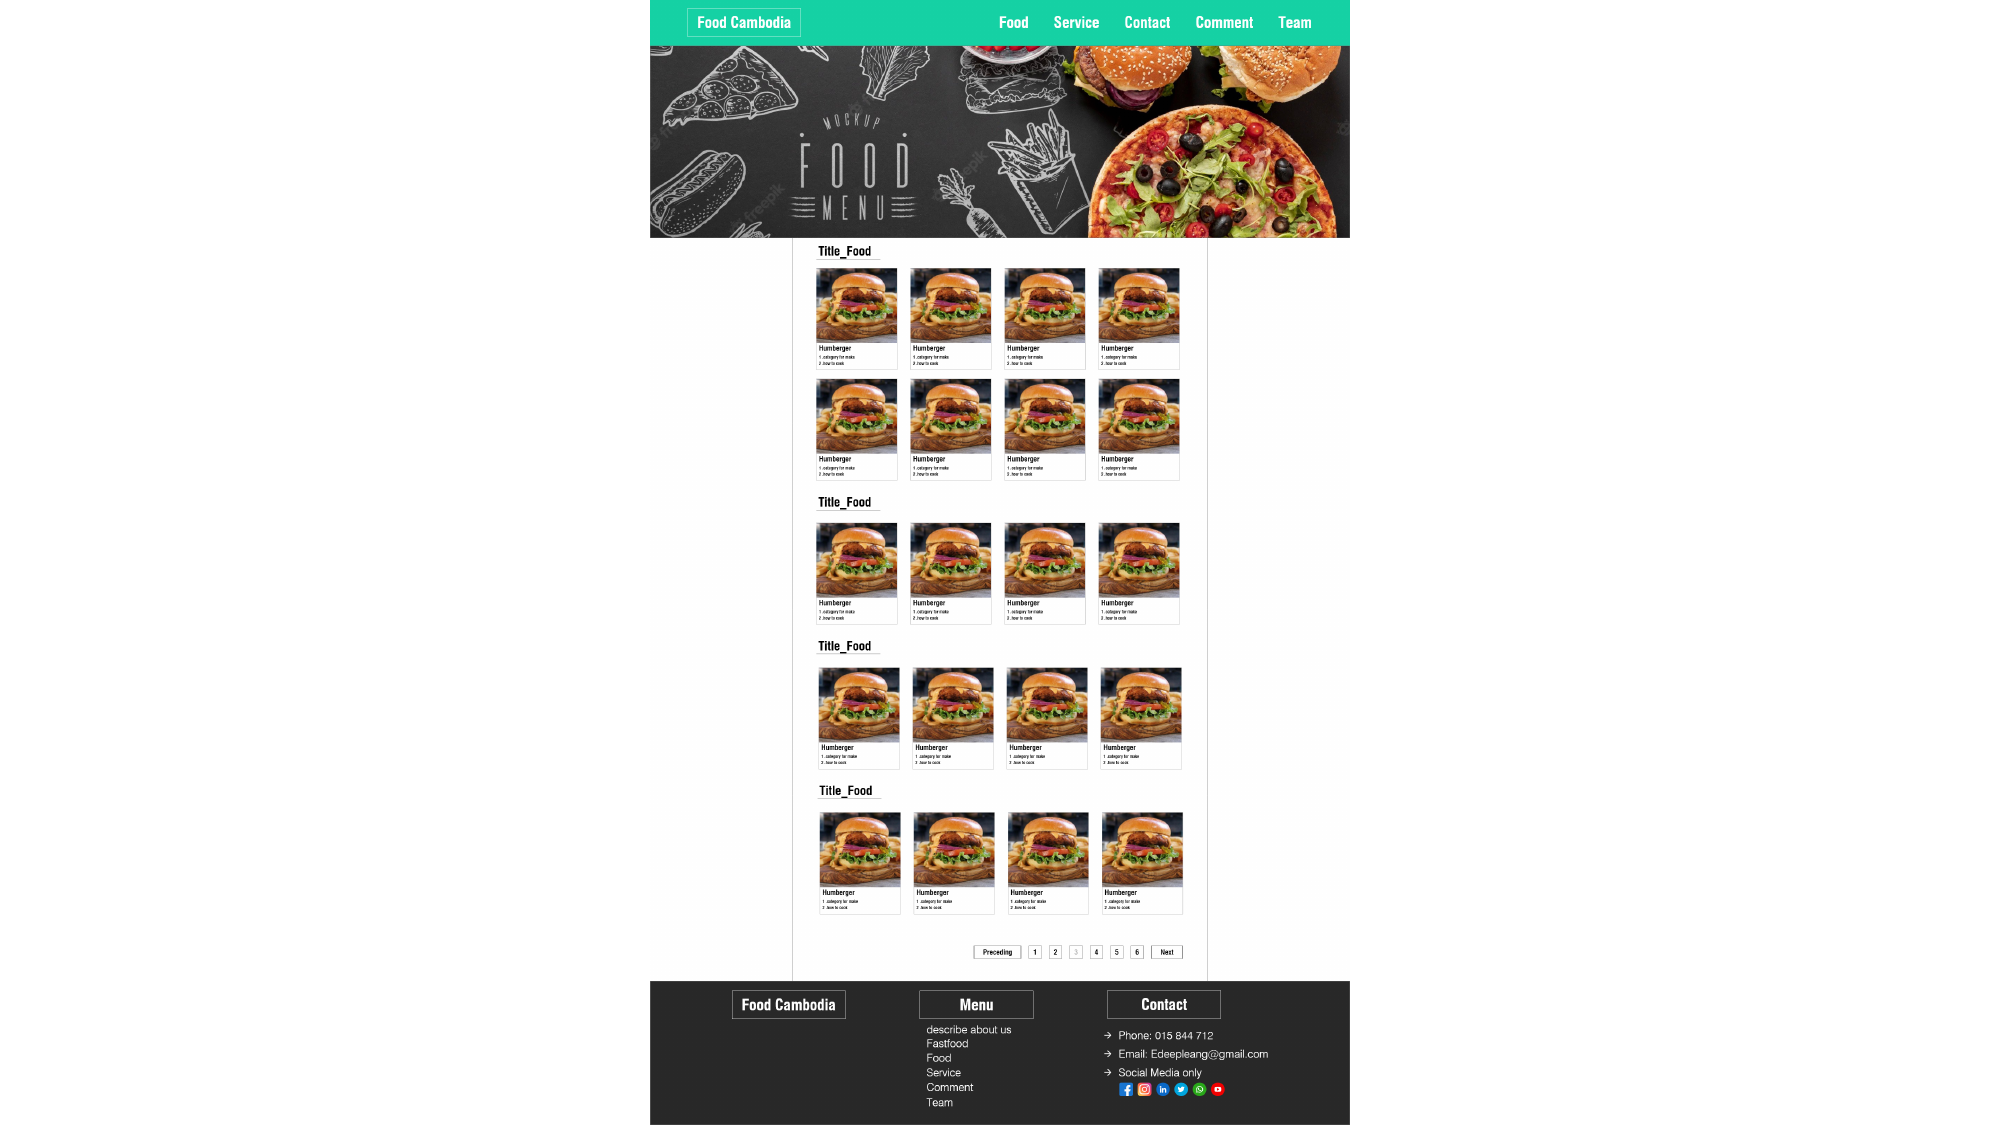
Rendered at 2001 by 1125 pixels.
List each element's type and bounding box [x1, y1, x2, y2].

picture [650, 0, 1350, 1125]
